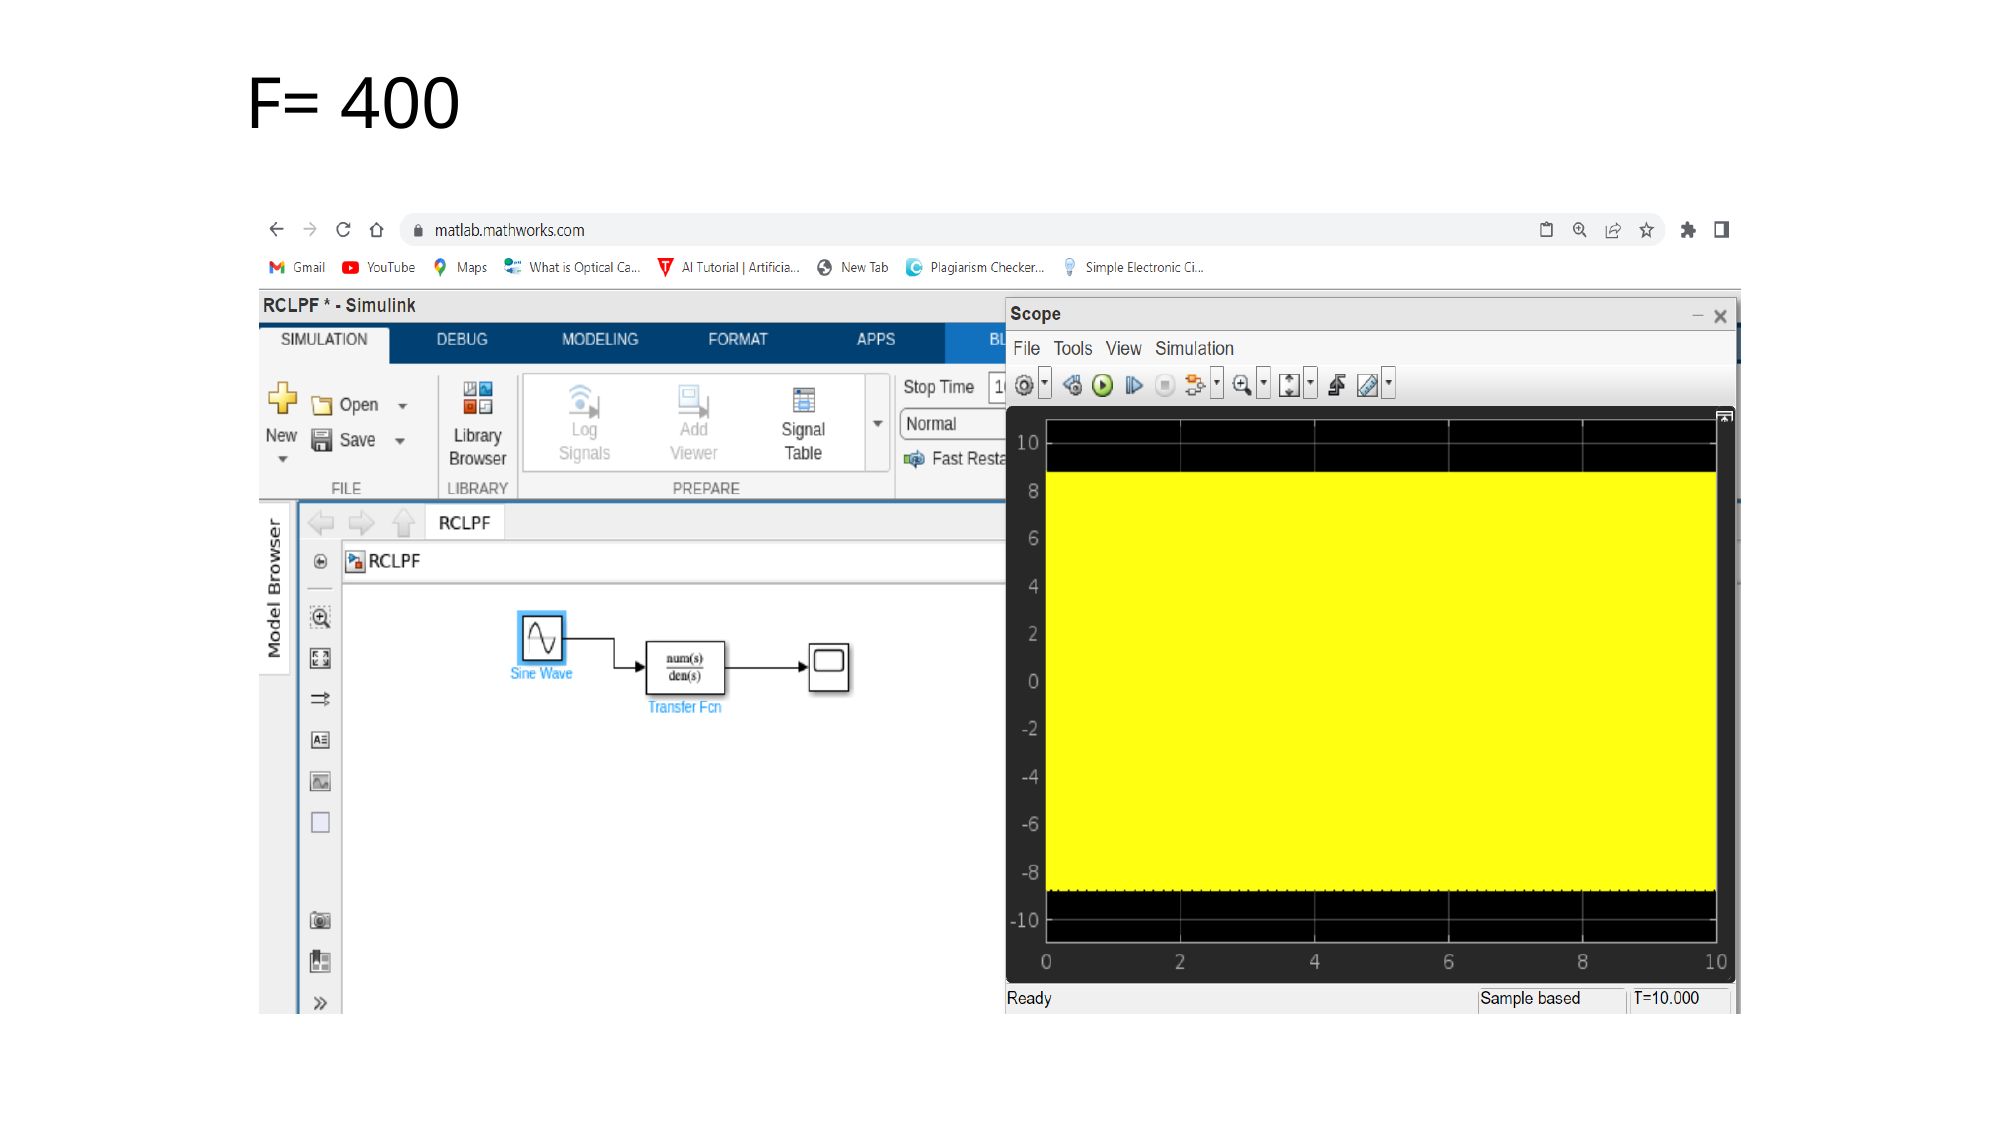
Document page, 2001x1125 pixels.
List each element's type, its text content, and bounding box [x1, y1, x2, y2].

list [259, 211, 1741, 1014]
title F= 400 [137, 59, 1863, 152]
